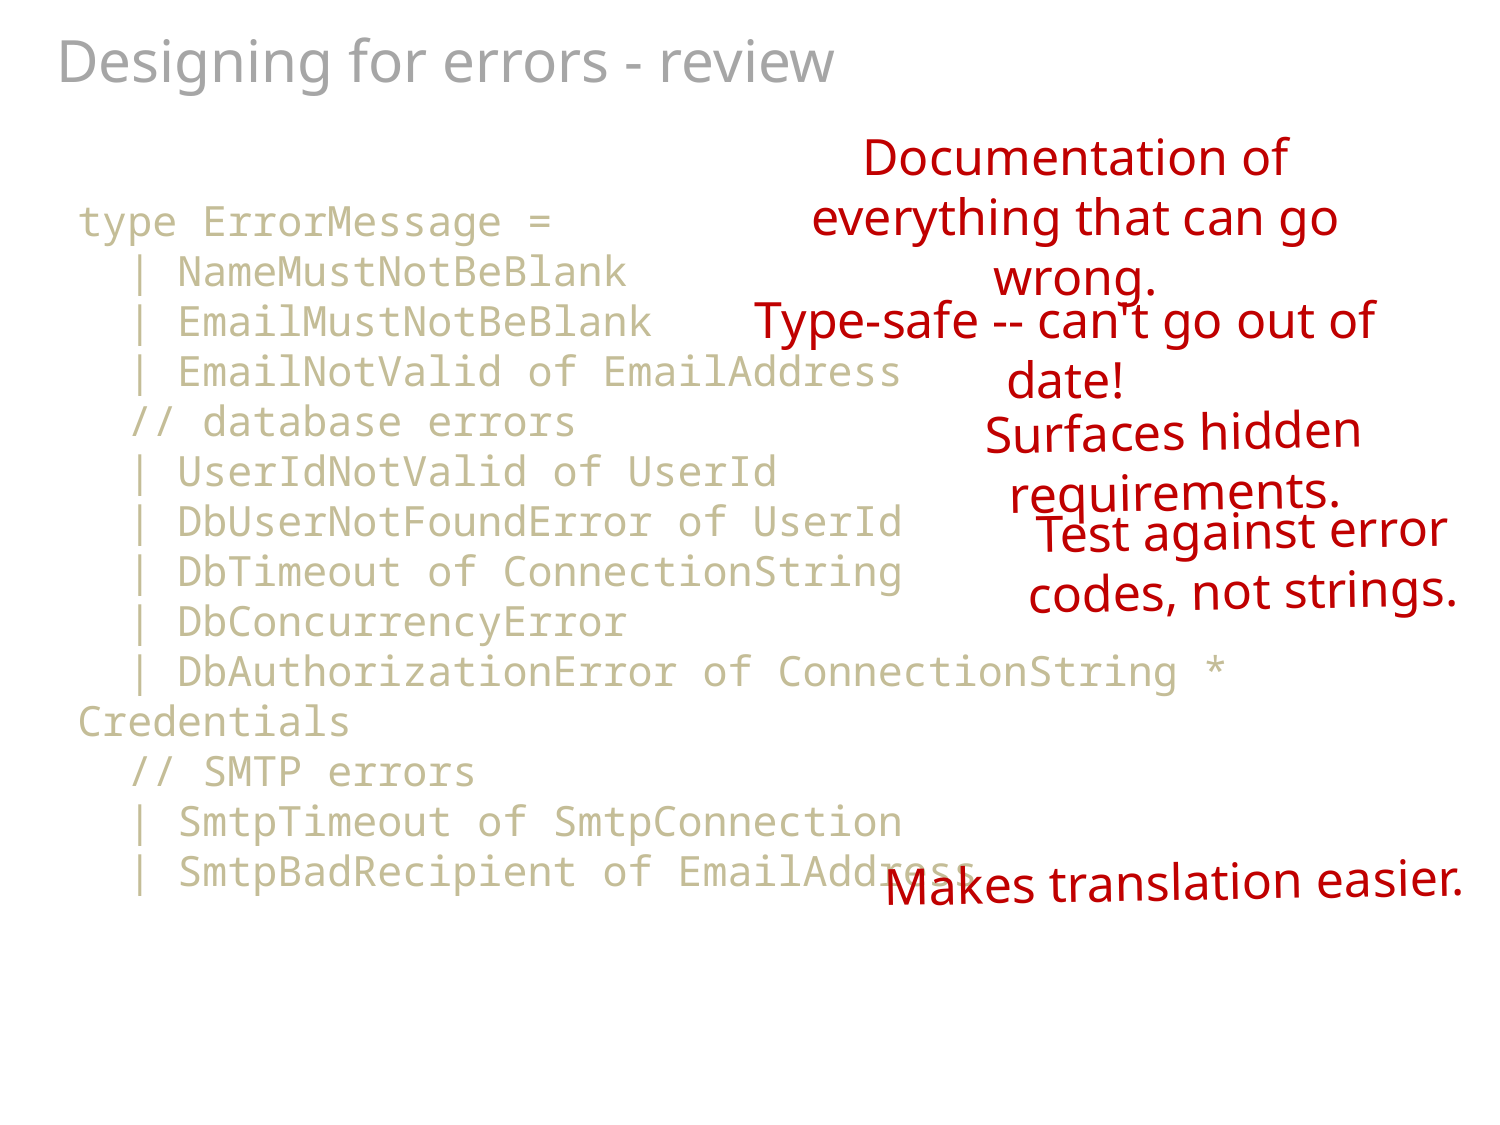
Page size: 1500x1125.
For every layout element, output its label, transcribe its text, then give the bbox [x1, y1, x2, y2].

text_box Documentation of everything that can go wrong. [750, 118, 1401, 280]
title Designing for errors - review [41, 19, 1459, 100]
text_box Type-safe -- can't go out of date! [692, 280, 1439, 416]
text_box Test against error codes, not strings. [985, 487, 1500, 632]
text_box type ErrorMessage = | NameMustNotBeBlank | EmailMustNotBeBlank | EmailNotValid of EmailAddress // database errors | UserIdNotValid of UserId | DbUserNotFoundError of UserId | DbTimeout of ConnectionString | DbConcurrencyError | DbAuthorizationError of ConnectionString * Credentials // SMTP errors | SmtpTimeout of SmtpConnection | SmtpBadRecipient of EmailAddress [62, 187, 1450, 903]
text_box Surfaces hidden requirements. [848, 387, 1500, 534]
text_box Makes translation easier. [848, 837, 1500, 924]
